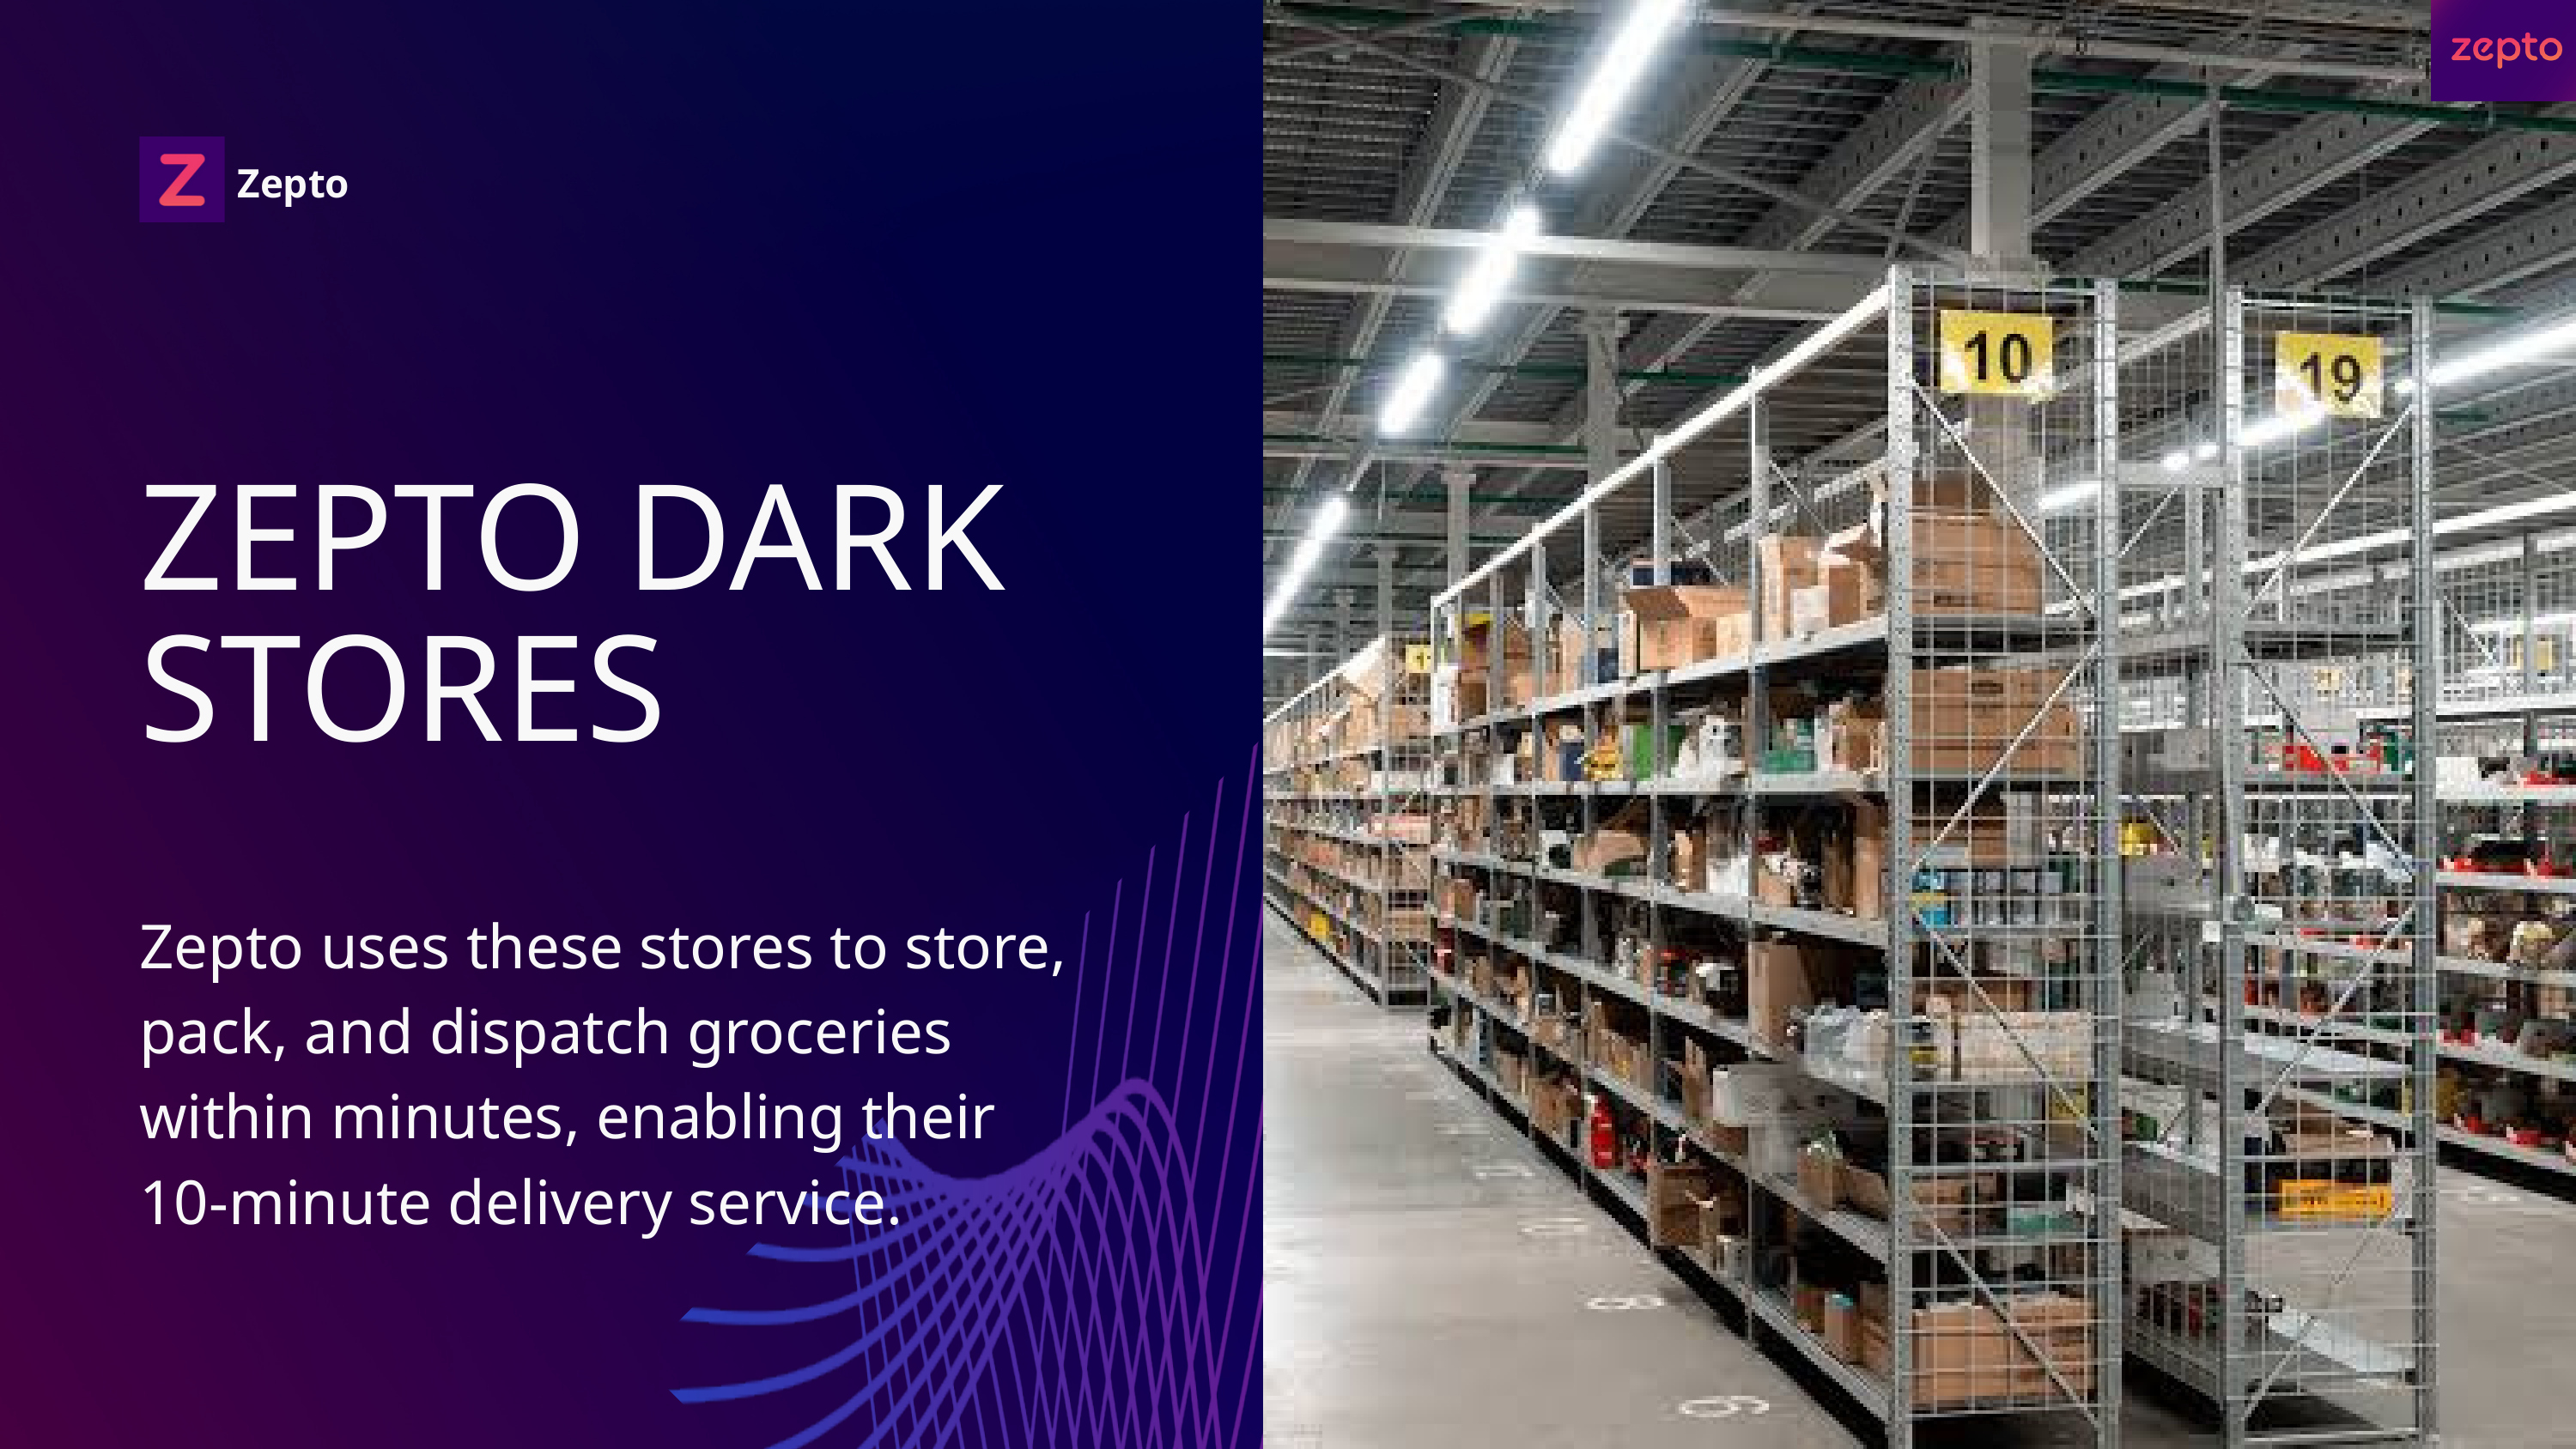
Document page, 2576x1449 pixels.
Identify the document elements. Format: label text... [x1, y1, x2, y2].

text_box [139, 136, 225, 222]
text_box [1263, 0, 2576, 1449]
text_box [0, 0, 1263, 1449]
text_box Zepto [237, 150, 695, 206]
text_box Zepto uses these stores to store, pack, and dispatch groceries within minutes, enabling their 10-minute delivery service. [139, 895, 1074, 1237]
text_box [639, 737, 1263, 1449]
text_box ZEPTO DARK STORES [139, 468, 1250, 771]
text_box [2431, 0, 2576, 101]
